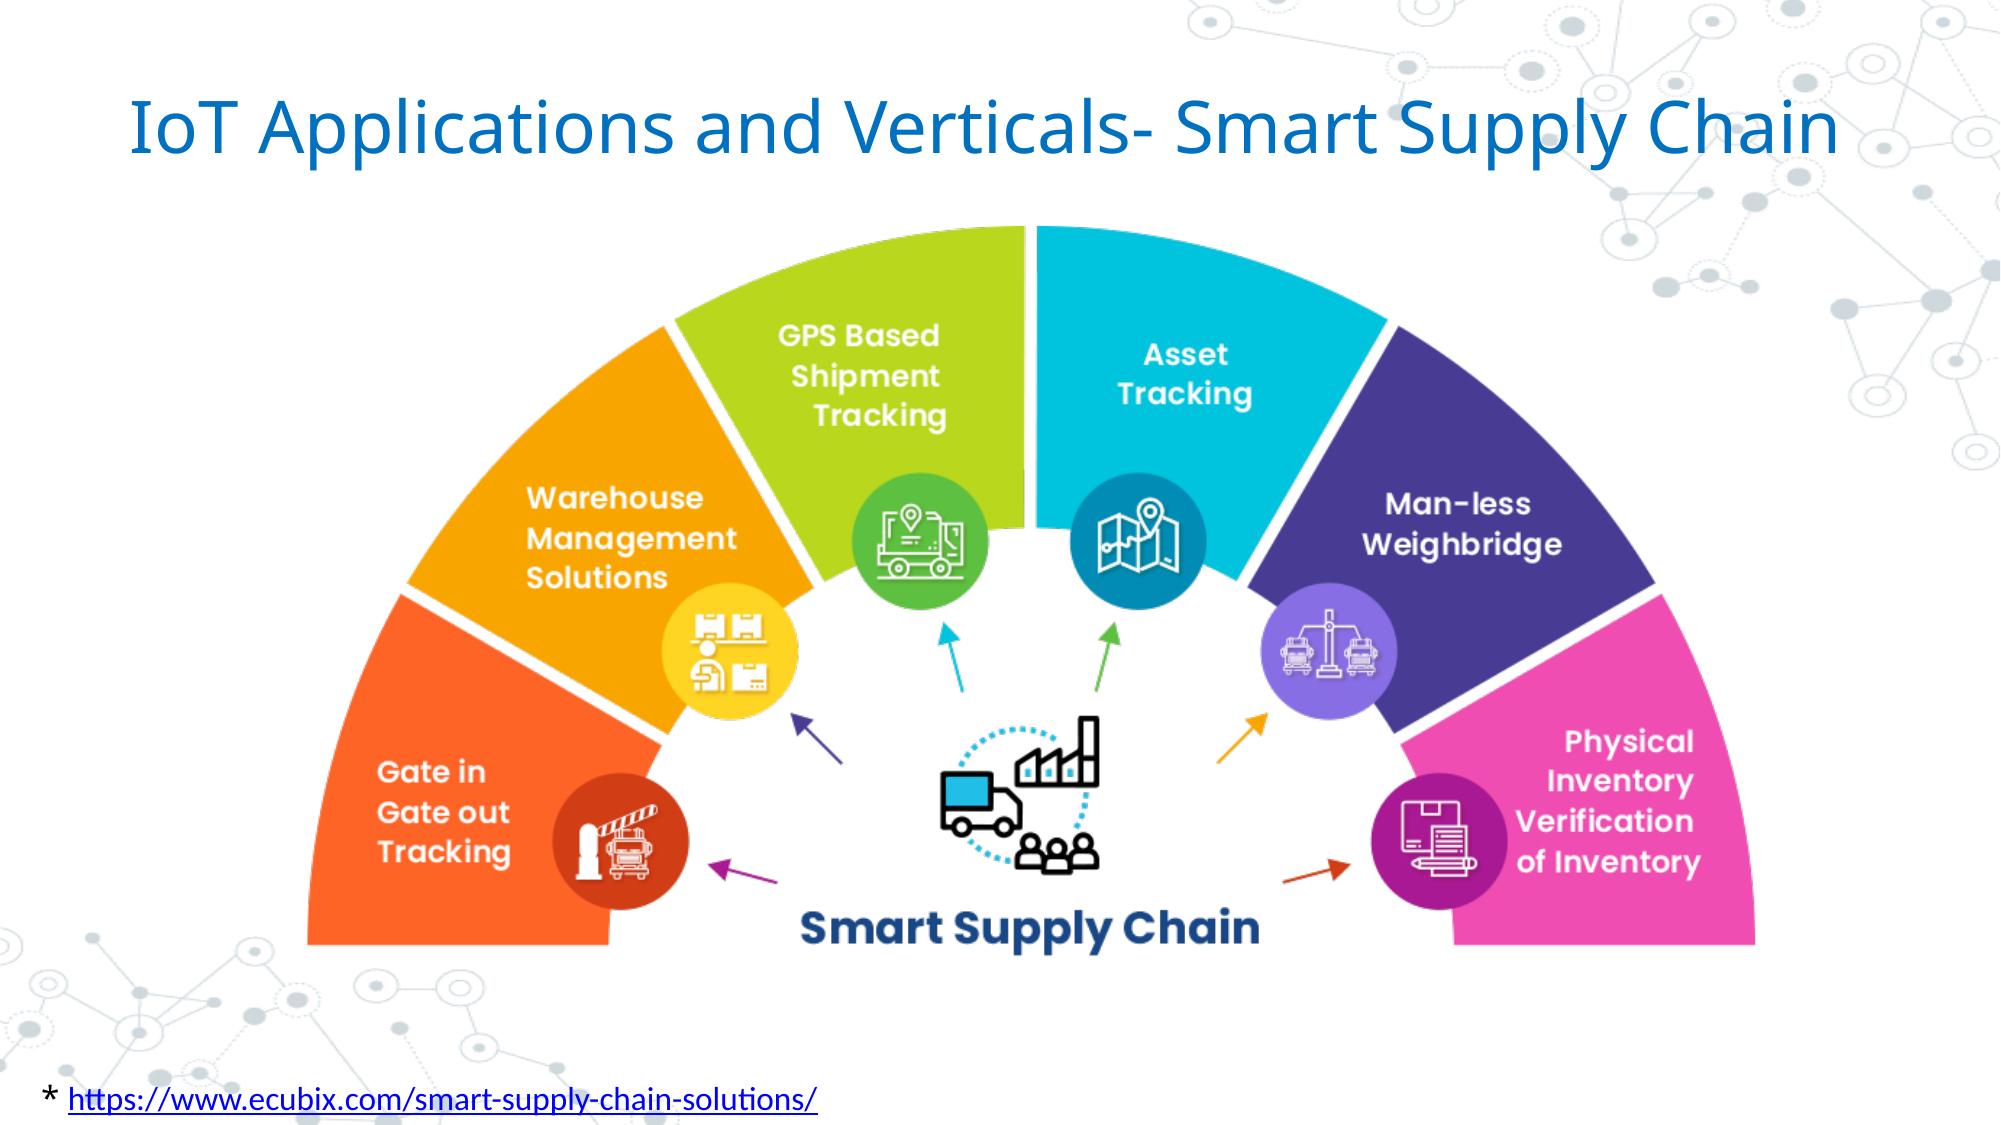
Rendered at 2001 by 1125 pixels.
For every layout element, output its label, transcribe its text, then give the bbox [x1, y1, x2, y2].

title IoT Applications and Verticals- Smart Supply Chain [114, 61, 1886, 187]
text_box * https://www.ecubix.com/smart-supply-chain-solutions/ [26, 1069, 1909, 1125]
picture [0, 0, 2001, 1125]
